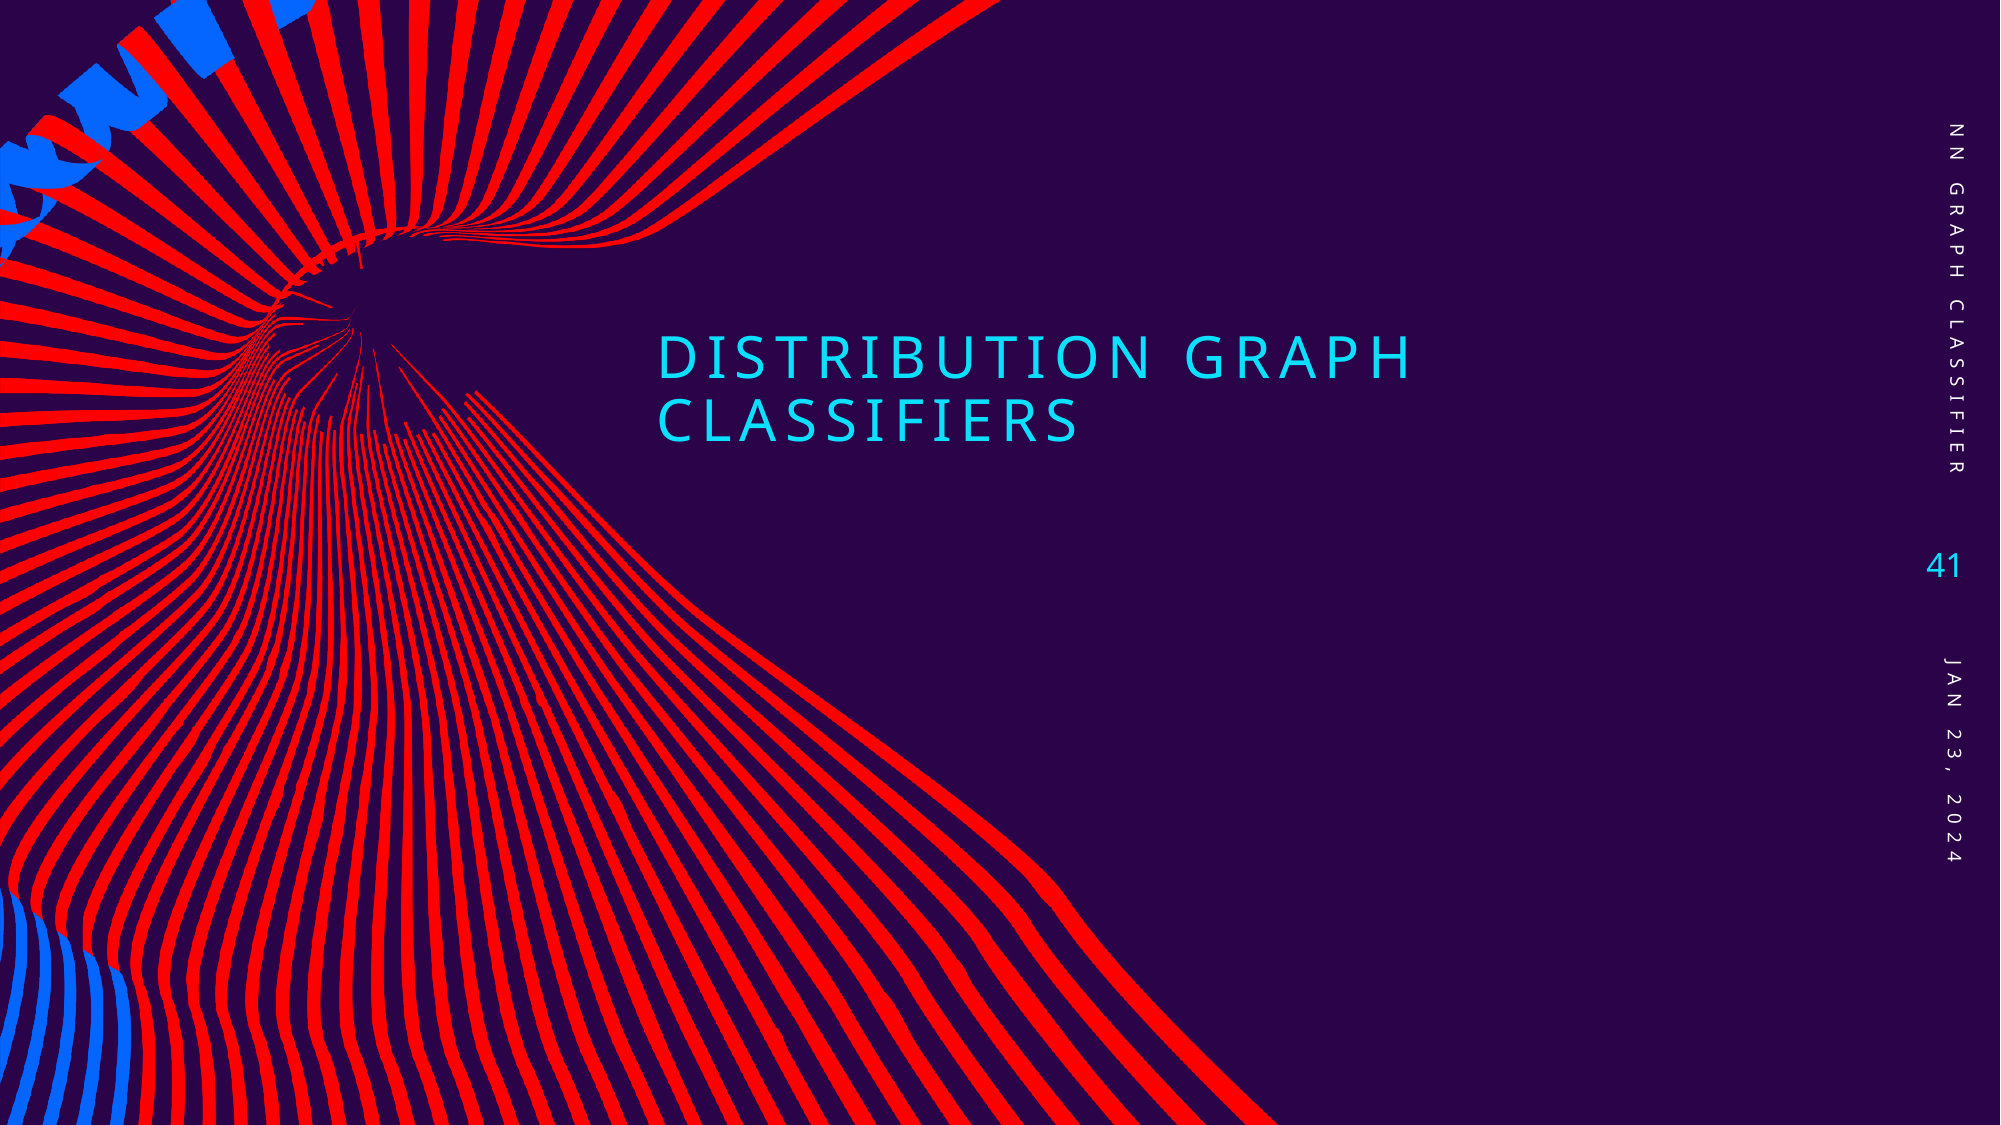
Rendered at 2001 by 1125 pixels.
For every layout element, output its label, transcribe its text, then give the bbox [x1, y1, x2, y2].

picture [0, 0, 2000, 1125]
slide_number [1925, 645, 1986, 1080]
title Distribution graph classifiers [641, 320, 1878, 554]
footer NN Graph Classifier [1926, 33, 1987, 489]
slide_number 41 [1889, 519, 1980, 615]
